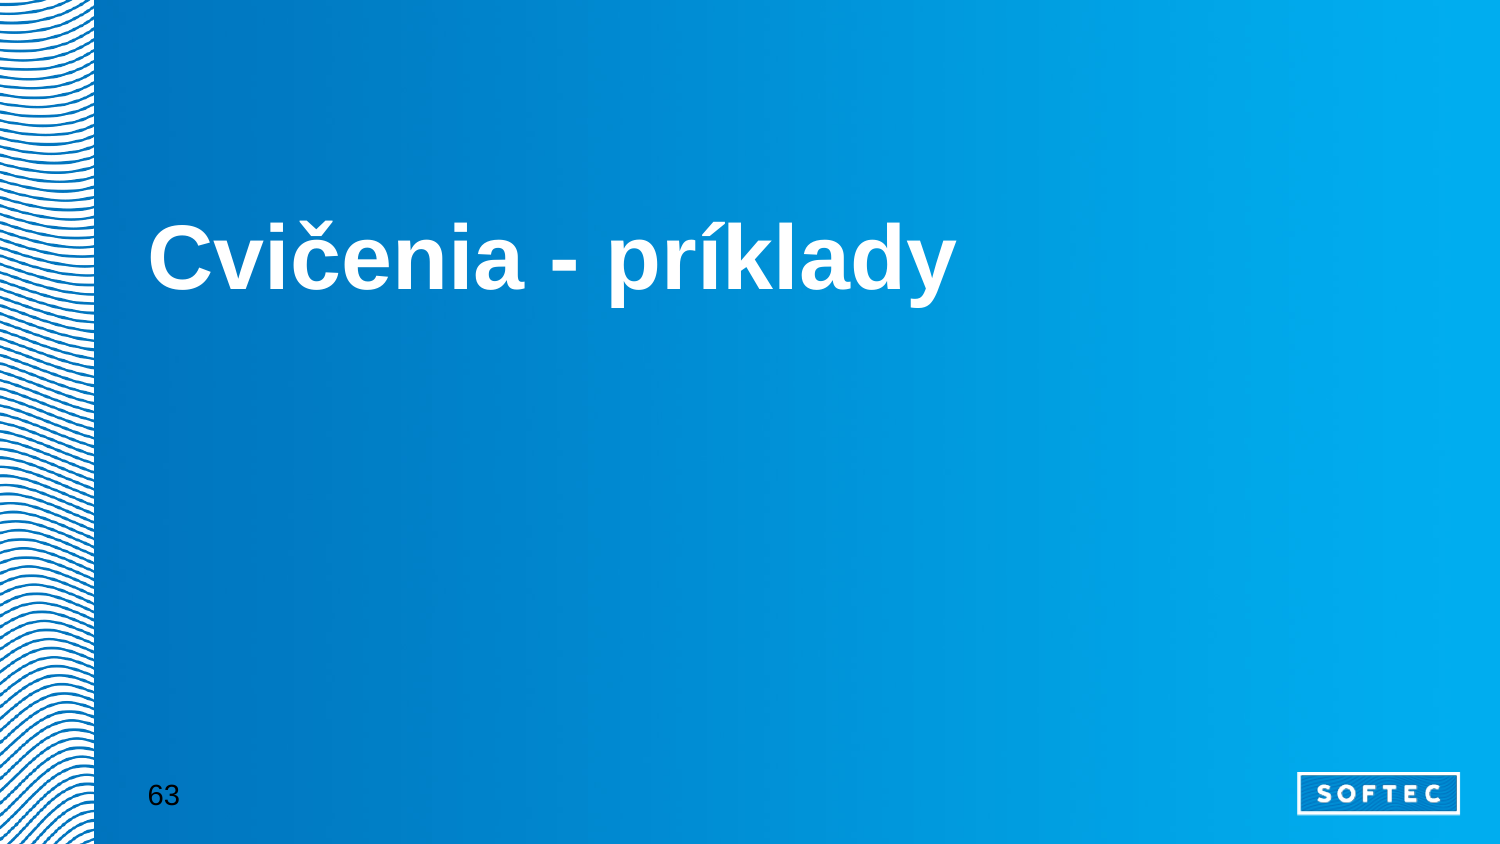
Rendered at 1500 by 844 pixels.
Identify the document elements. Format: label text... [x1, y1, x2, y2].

picture [1298, 773, 1460, 815]
subtitle Cvičenia - príklady [147, 197, 1223, 309]
picture [583, 432, 587, 443]
picture [577, 676, 587, 681]
picture [0, 0, 543, 844]
picture [577, 119, 587, 124]
